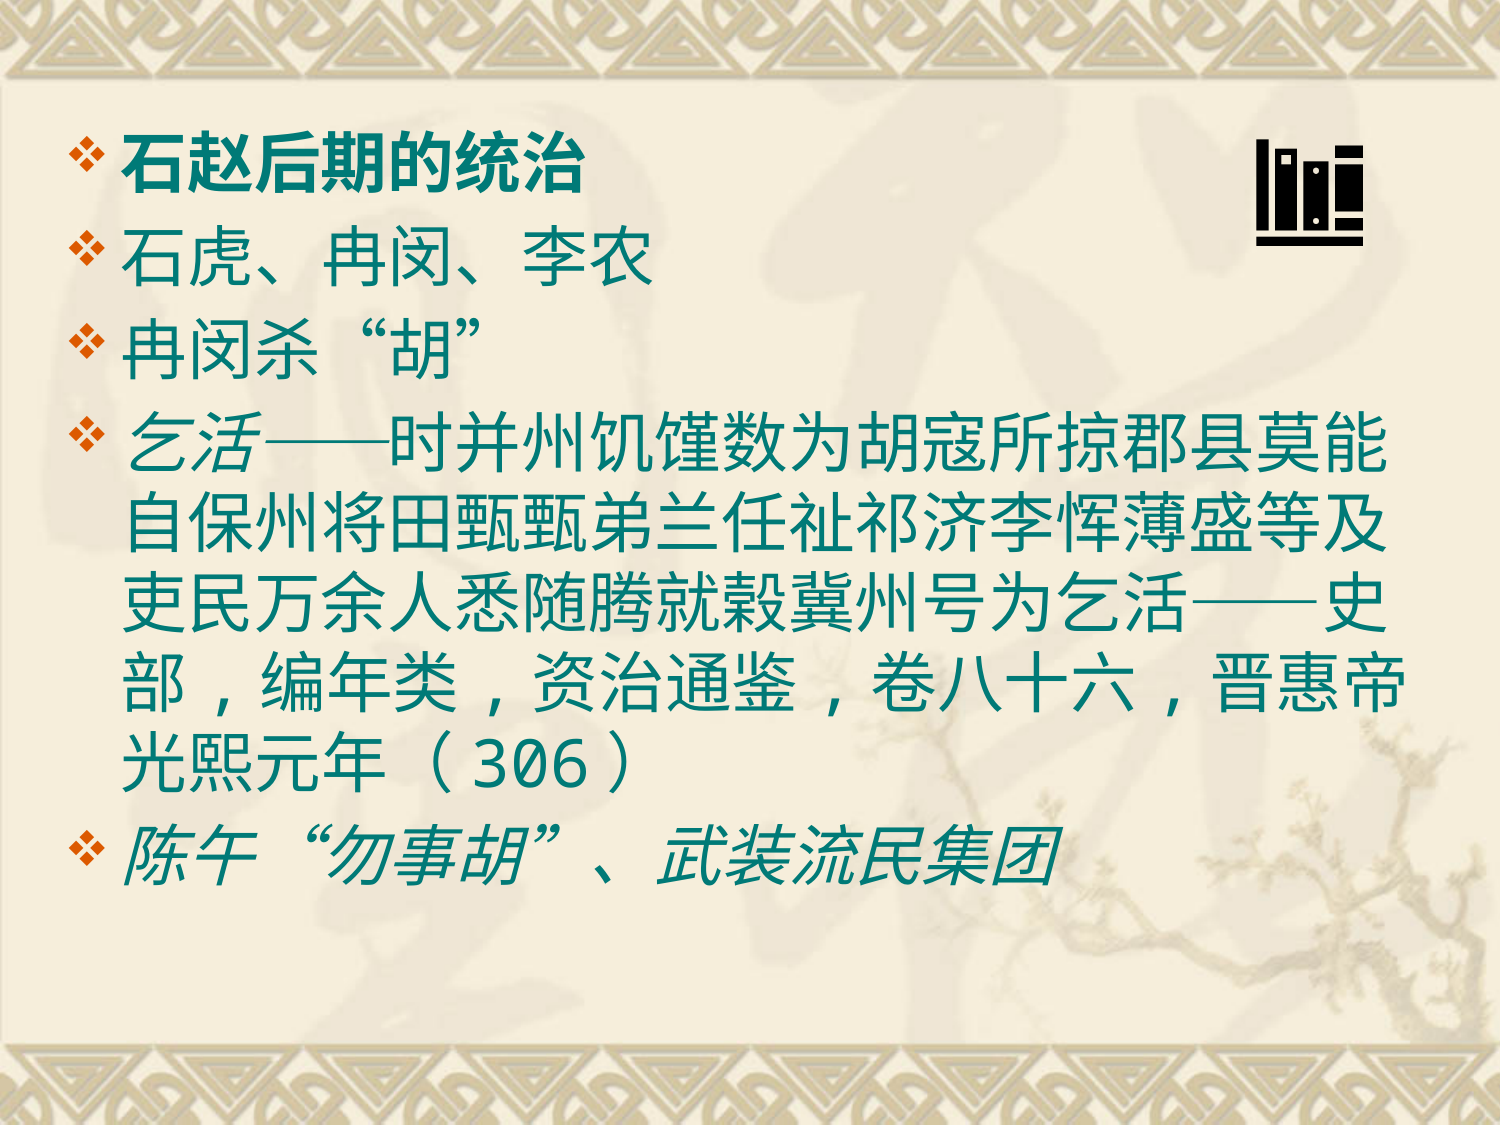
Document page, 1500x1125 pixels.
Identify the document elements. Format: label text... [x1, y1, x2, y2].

list 石赵后期的统治 石虎、冉闵、李农 冉闵杀“胡” 乞活——时并州饥馑数为胡寇所掠郡县莫能自保州将田甄甄弟兰任祉祁济李恽薄盛等及吏民万余人悉随腾就榖冀州号为乞活——史部,编年类,资治通鉴,卷八十六,晋惠帝光熙元年（306） 陈午“勿事胡”、武装流民集团 [49, 113, 1451, 1001]
picture [0, 0, 1500, 1125]
